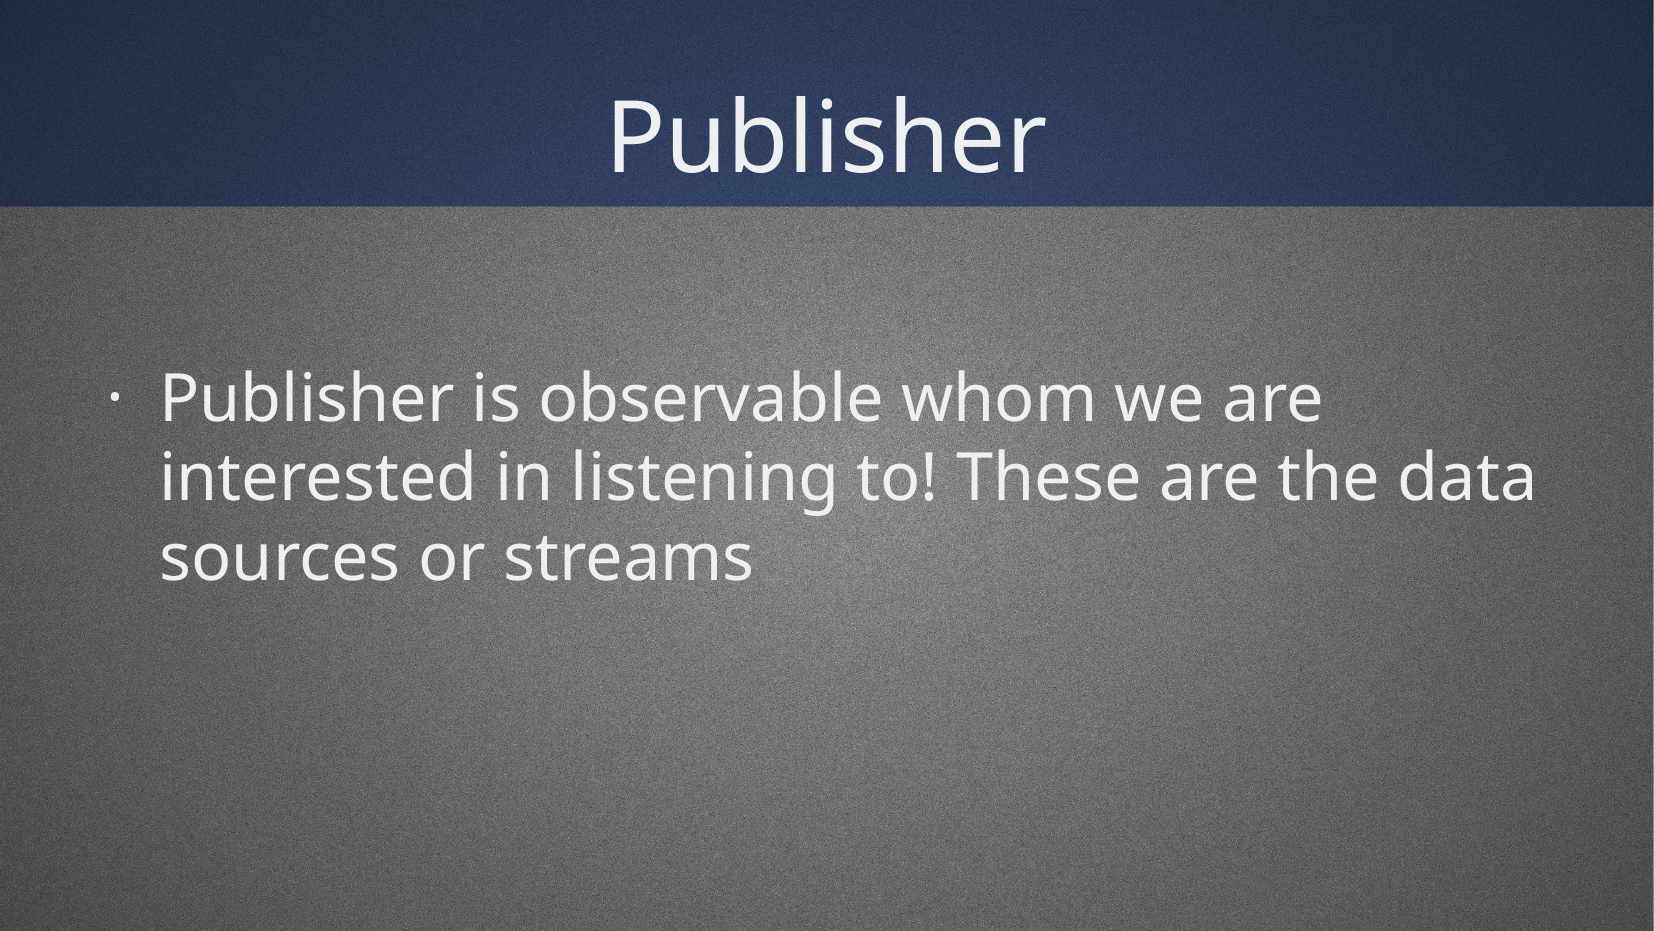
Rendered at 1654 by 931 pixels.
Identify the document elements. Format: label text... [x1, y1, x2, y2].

text_box Publisher is observable whom we are interested in listening to! These are the data sources or streams [88, 354, 1565, 931]
picture [0, 0, 1654, 931]
text_box Publisher [88, 29, 1565, 236]
